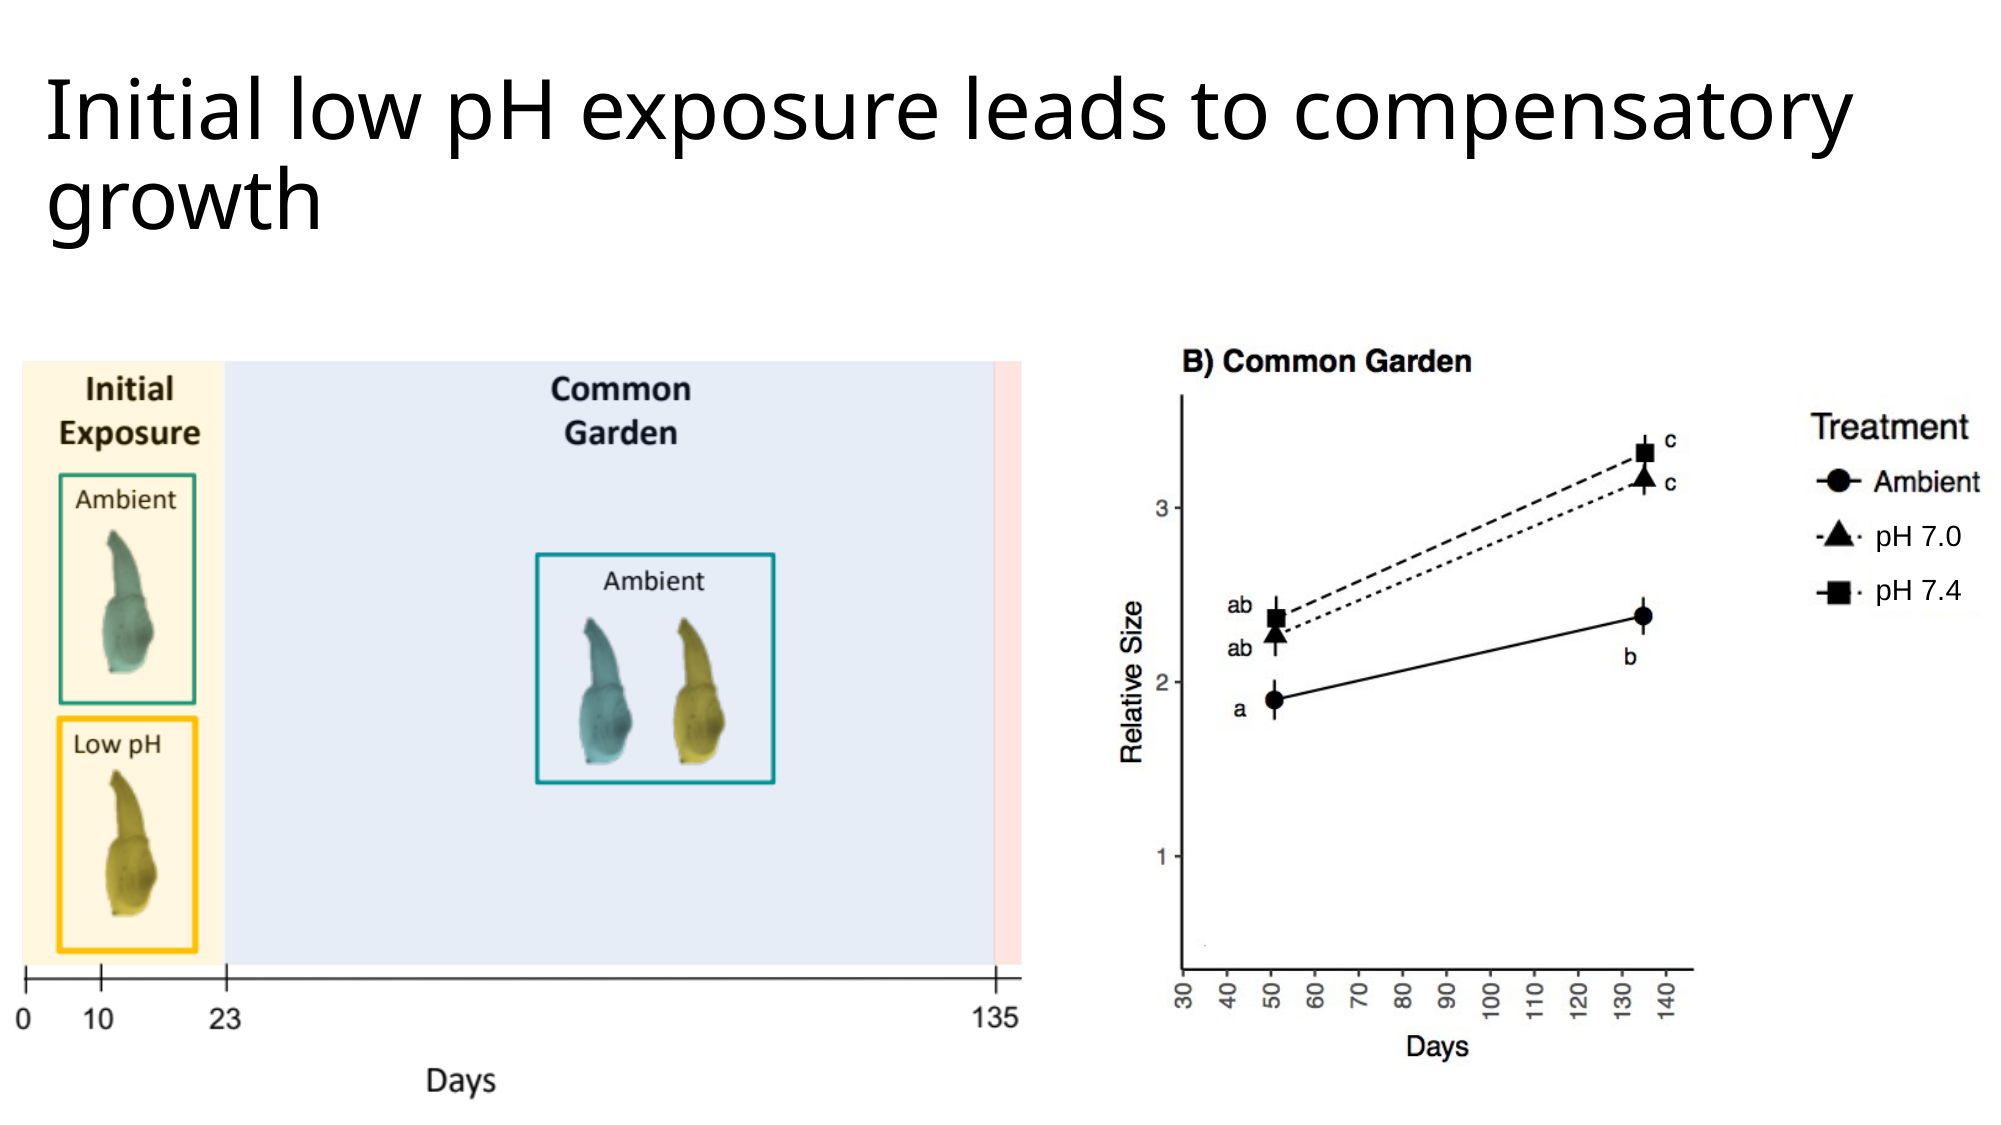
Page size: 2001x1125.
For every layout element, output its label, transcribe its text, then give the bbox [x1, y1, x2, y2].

picture [1109, 335, 1708, 1077]
title Initial low pH exposure leads to compensatory growth [30, 48, 1873, 267]
picture [0, 351, 1022, 1125]
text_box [1791, 387, 2000, 625]
